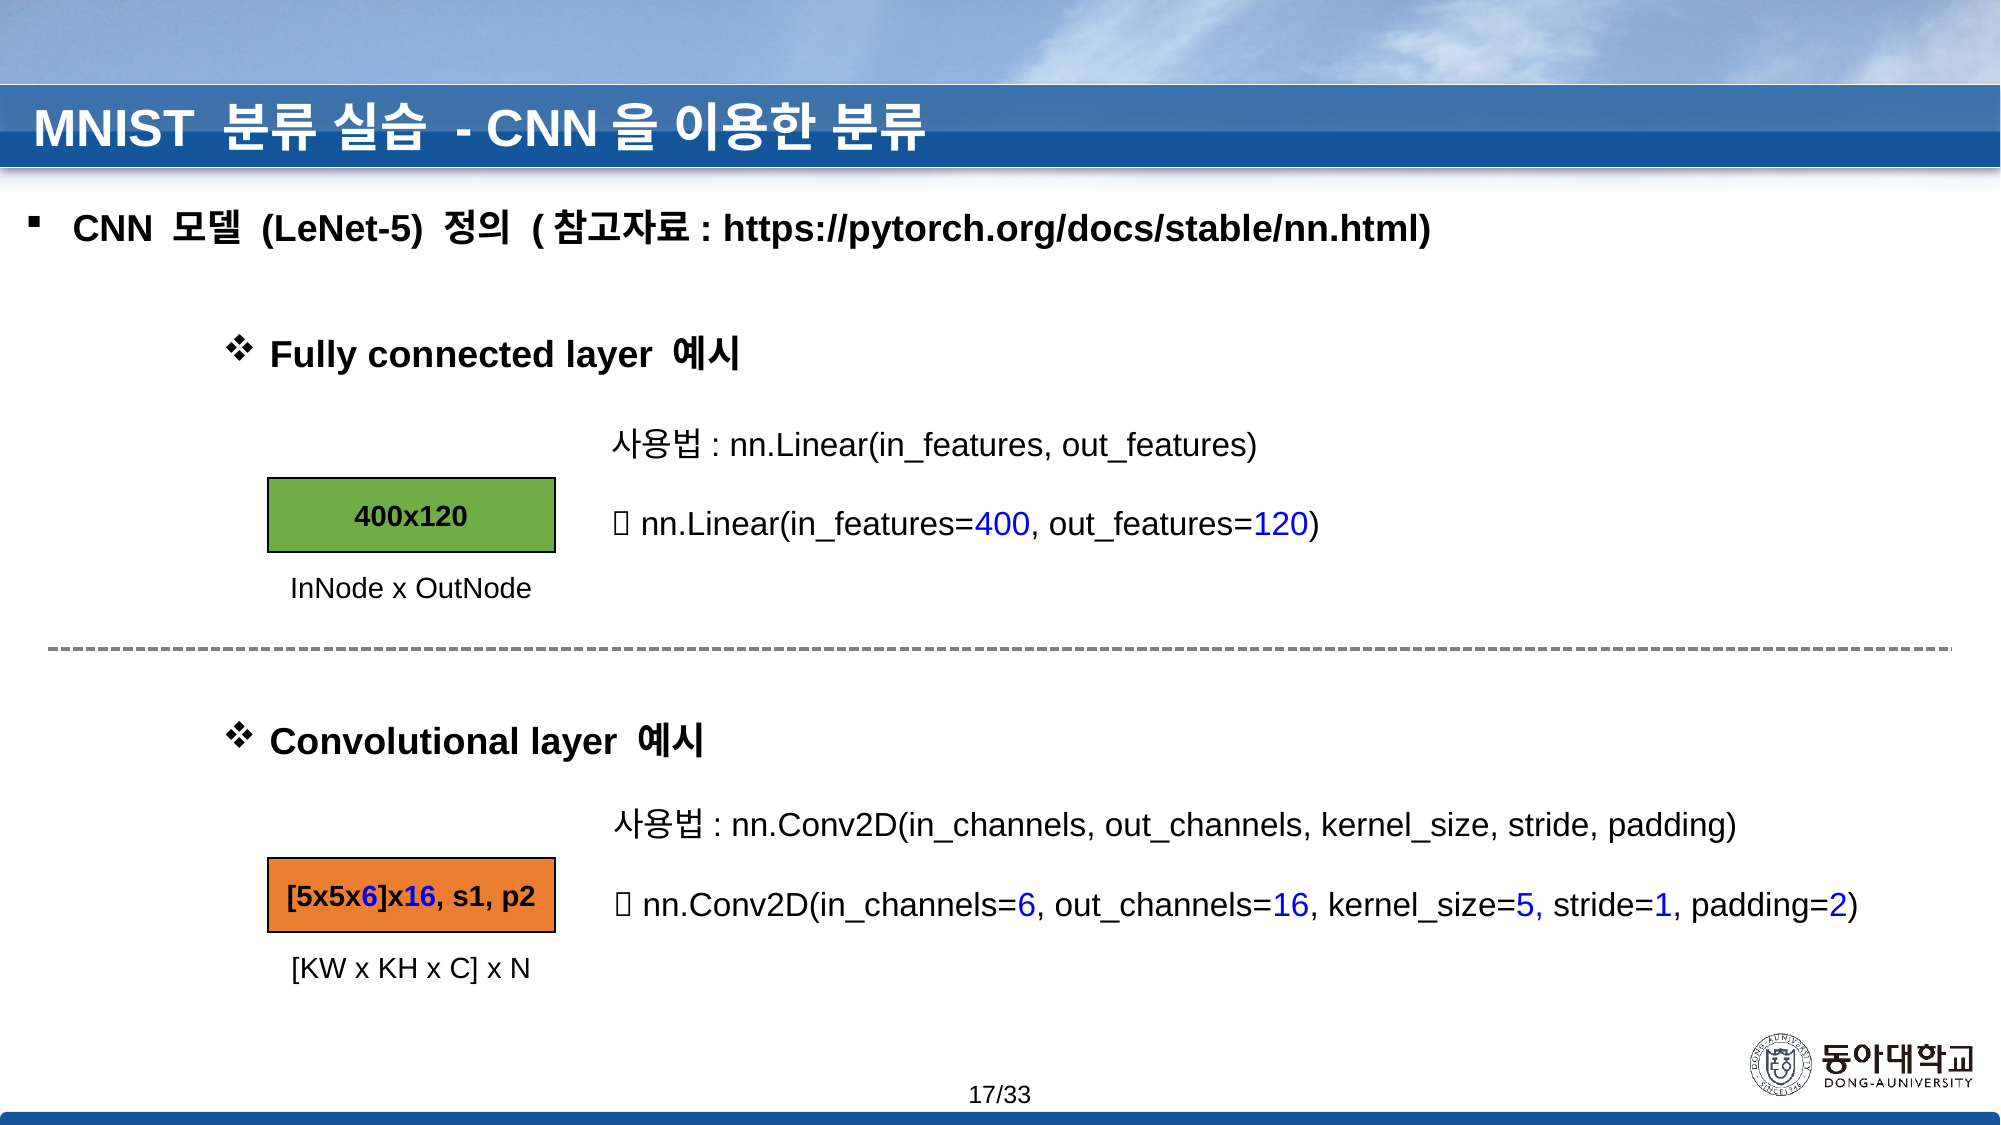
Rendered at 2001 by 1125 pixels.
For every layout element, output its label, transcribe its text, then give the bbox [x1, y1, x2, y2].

text_box MNIST 분류 실습 - CNN을 이용한 분류 [19, 87, 1870, 165]
text_box 사용법: nn.Linear(in_features, out_features)  nn.Linear(in_features=400, out_features=120) [596, 415, 1335, 550]
text_box 400x120 [267, 477, 556, 553]
text_box [5x5x6]x16, s1, p2 [267, 857, 556, 933]
text_box InNode x OutNode [275, 561, 548, 612]
text_box [KW x KH x C] x N [276, 942, 546, 992]
text_box [0, 0, 2000, 84]
picture [0, 85, 2000, 167]
text_box Fully connected layer 예시 [208, 323, 757, 383]
text_box 사용법: nn.Conv2D(in_channels, out_channels, kernel_size, stride, padding)  nn.Conv2D(in_channels=6, out_channels=16, kernel_size=5, stride=1, padding=2) [598, 795, 1874, 931]
picture [1742, 1024, 1983, 1110]
text_box Convolutional layer 예시 [207, 709, 722, 770]
text_box CNN 모델 (LeNet-5) 정의 (참고자료: https://pytorch.org/docs/stable/nn.html) [10, 174, 1448, 257]
